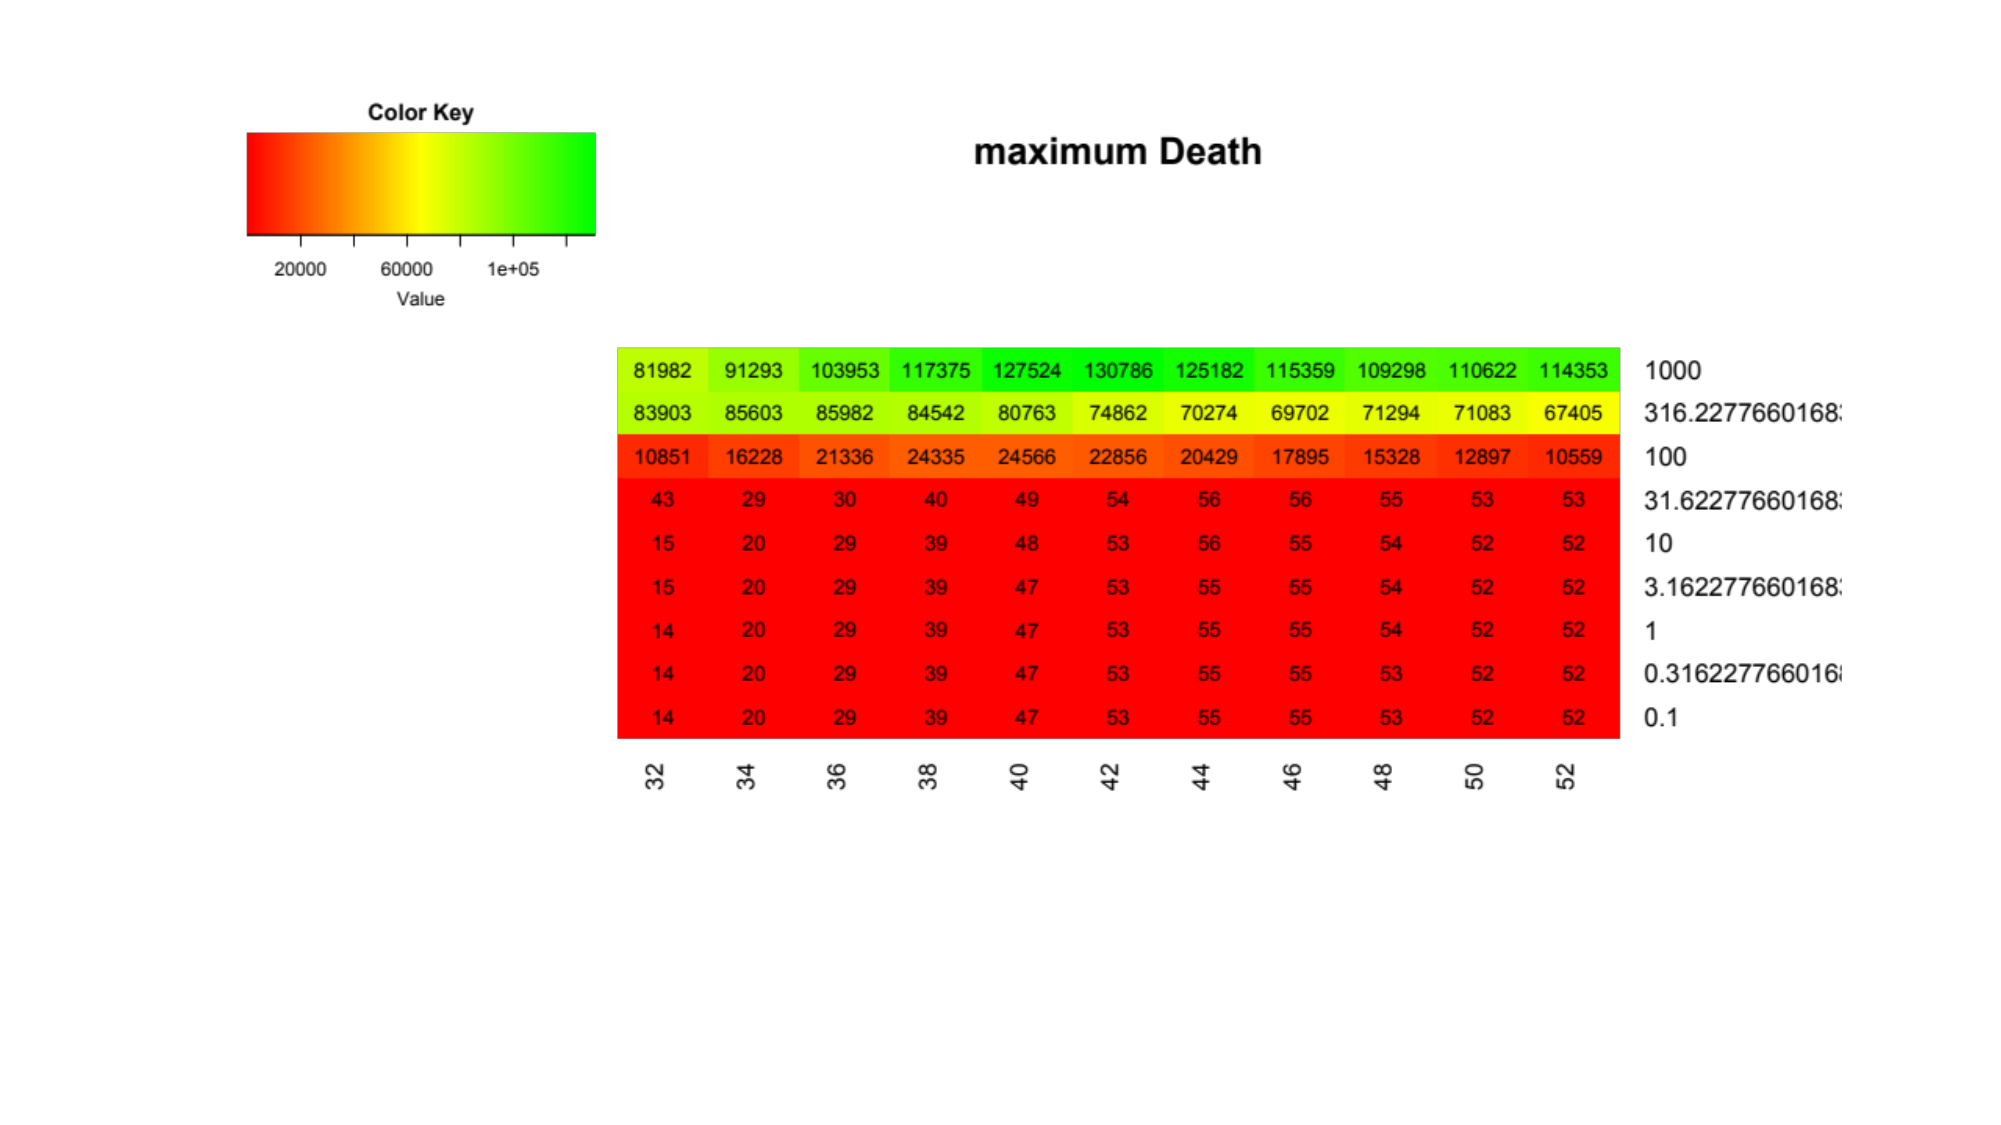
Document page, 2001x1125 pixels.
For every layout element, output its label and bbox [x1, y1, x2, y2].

picture [158, 89, 1842, 1036]
